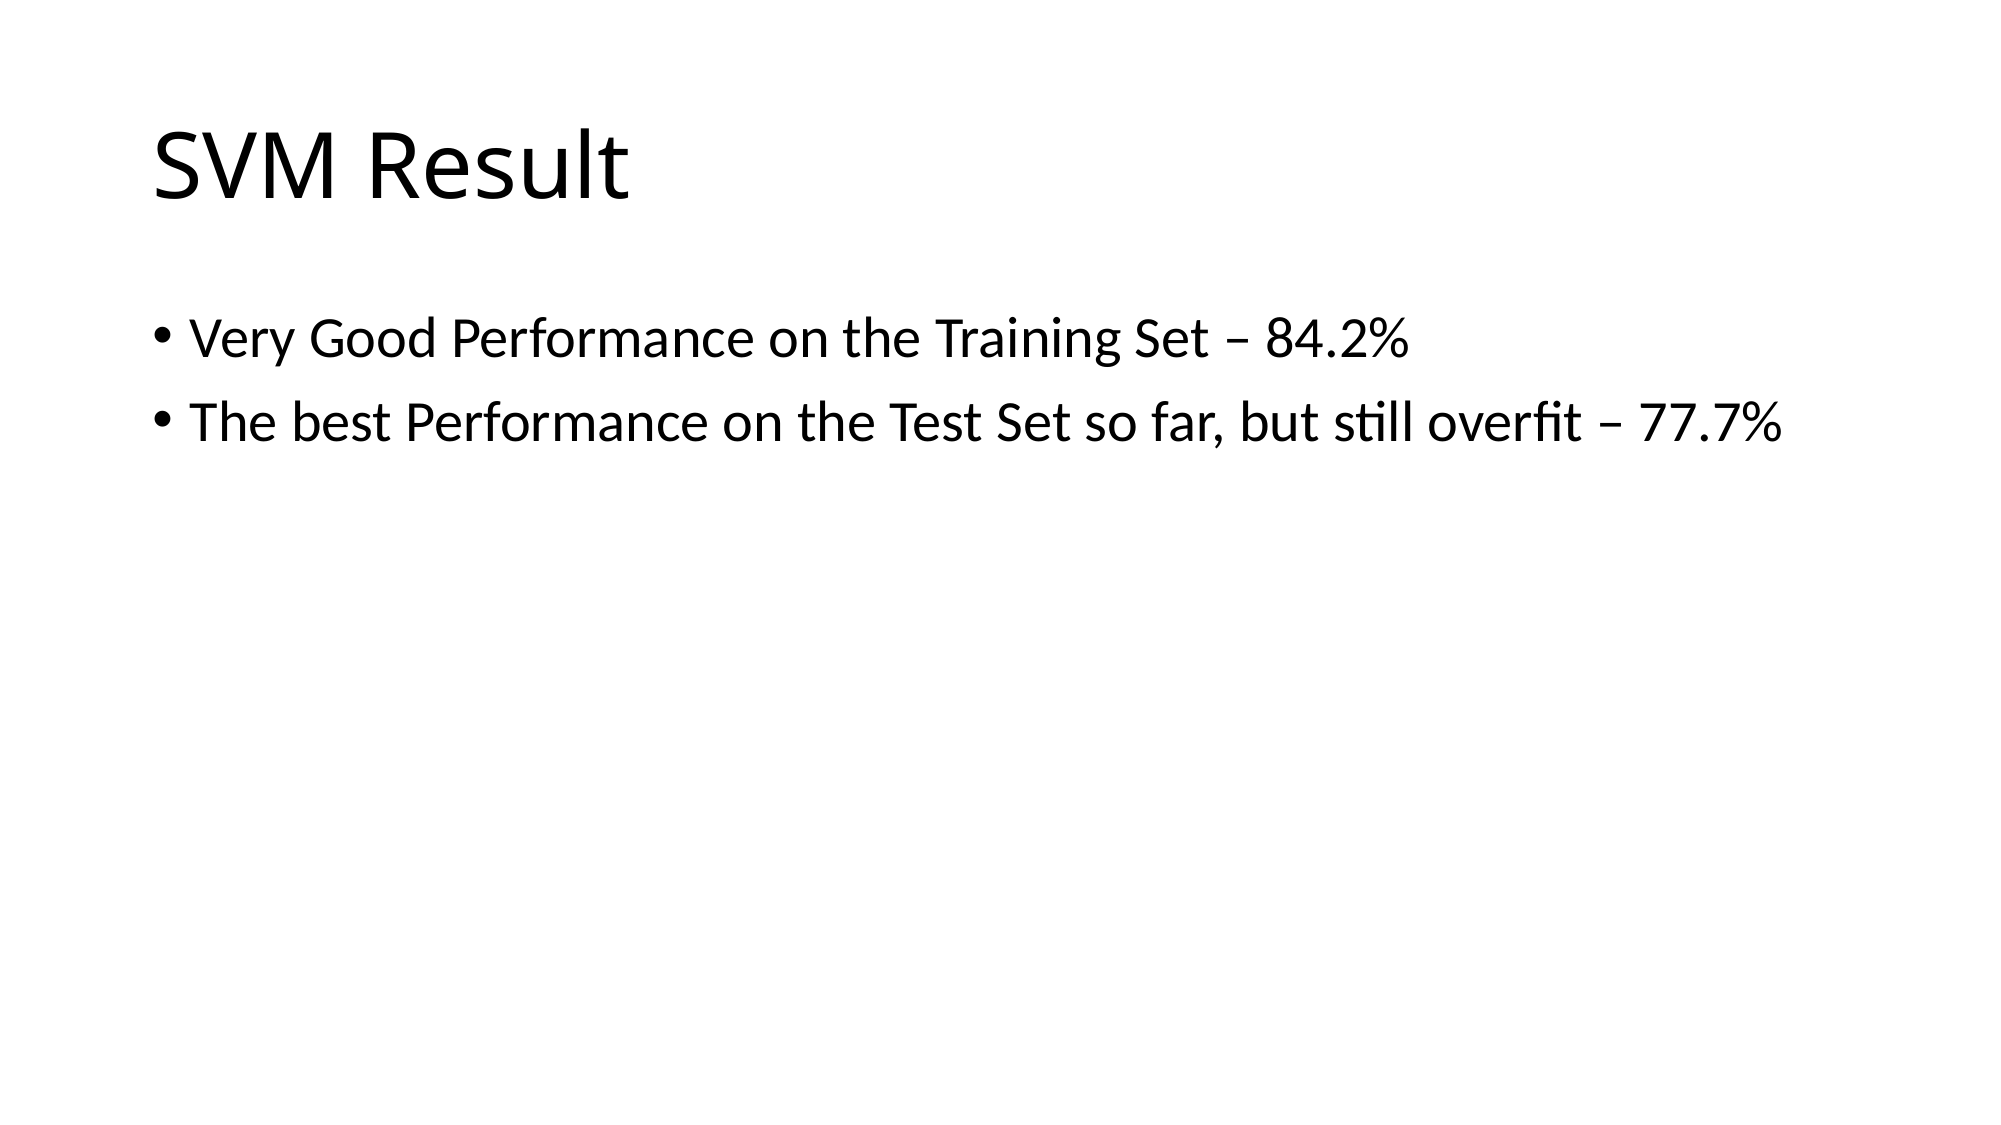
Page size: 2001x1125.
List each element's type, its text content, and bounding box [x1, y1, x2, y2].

title SVM Result [137, 59, 1863, 278]
list Very Good Performance on the Training Set – 84.2% The best Performance on the Test Set so far, but still overfit – 77.7% [137, 299, 1863, 1014]
